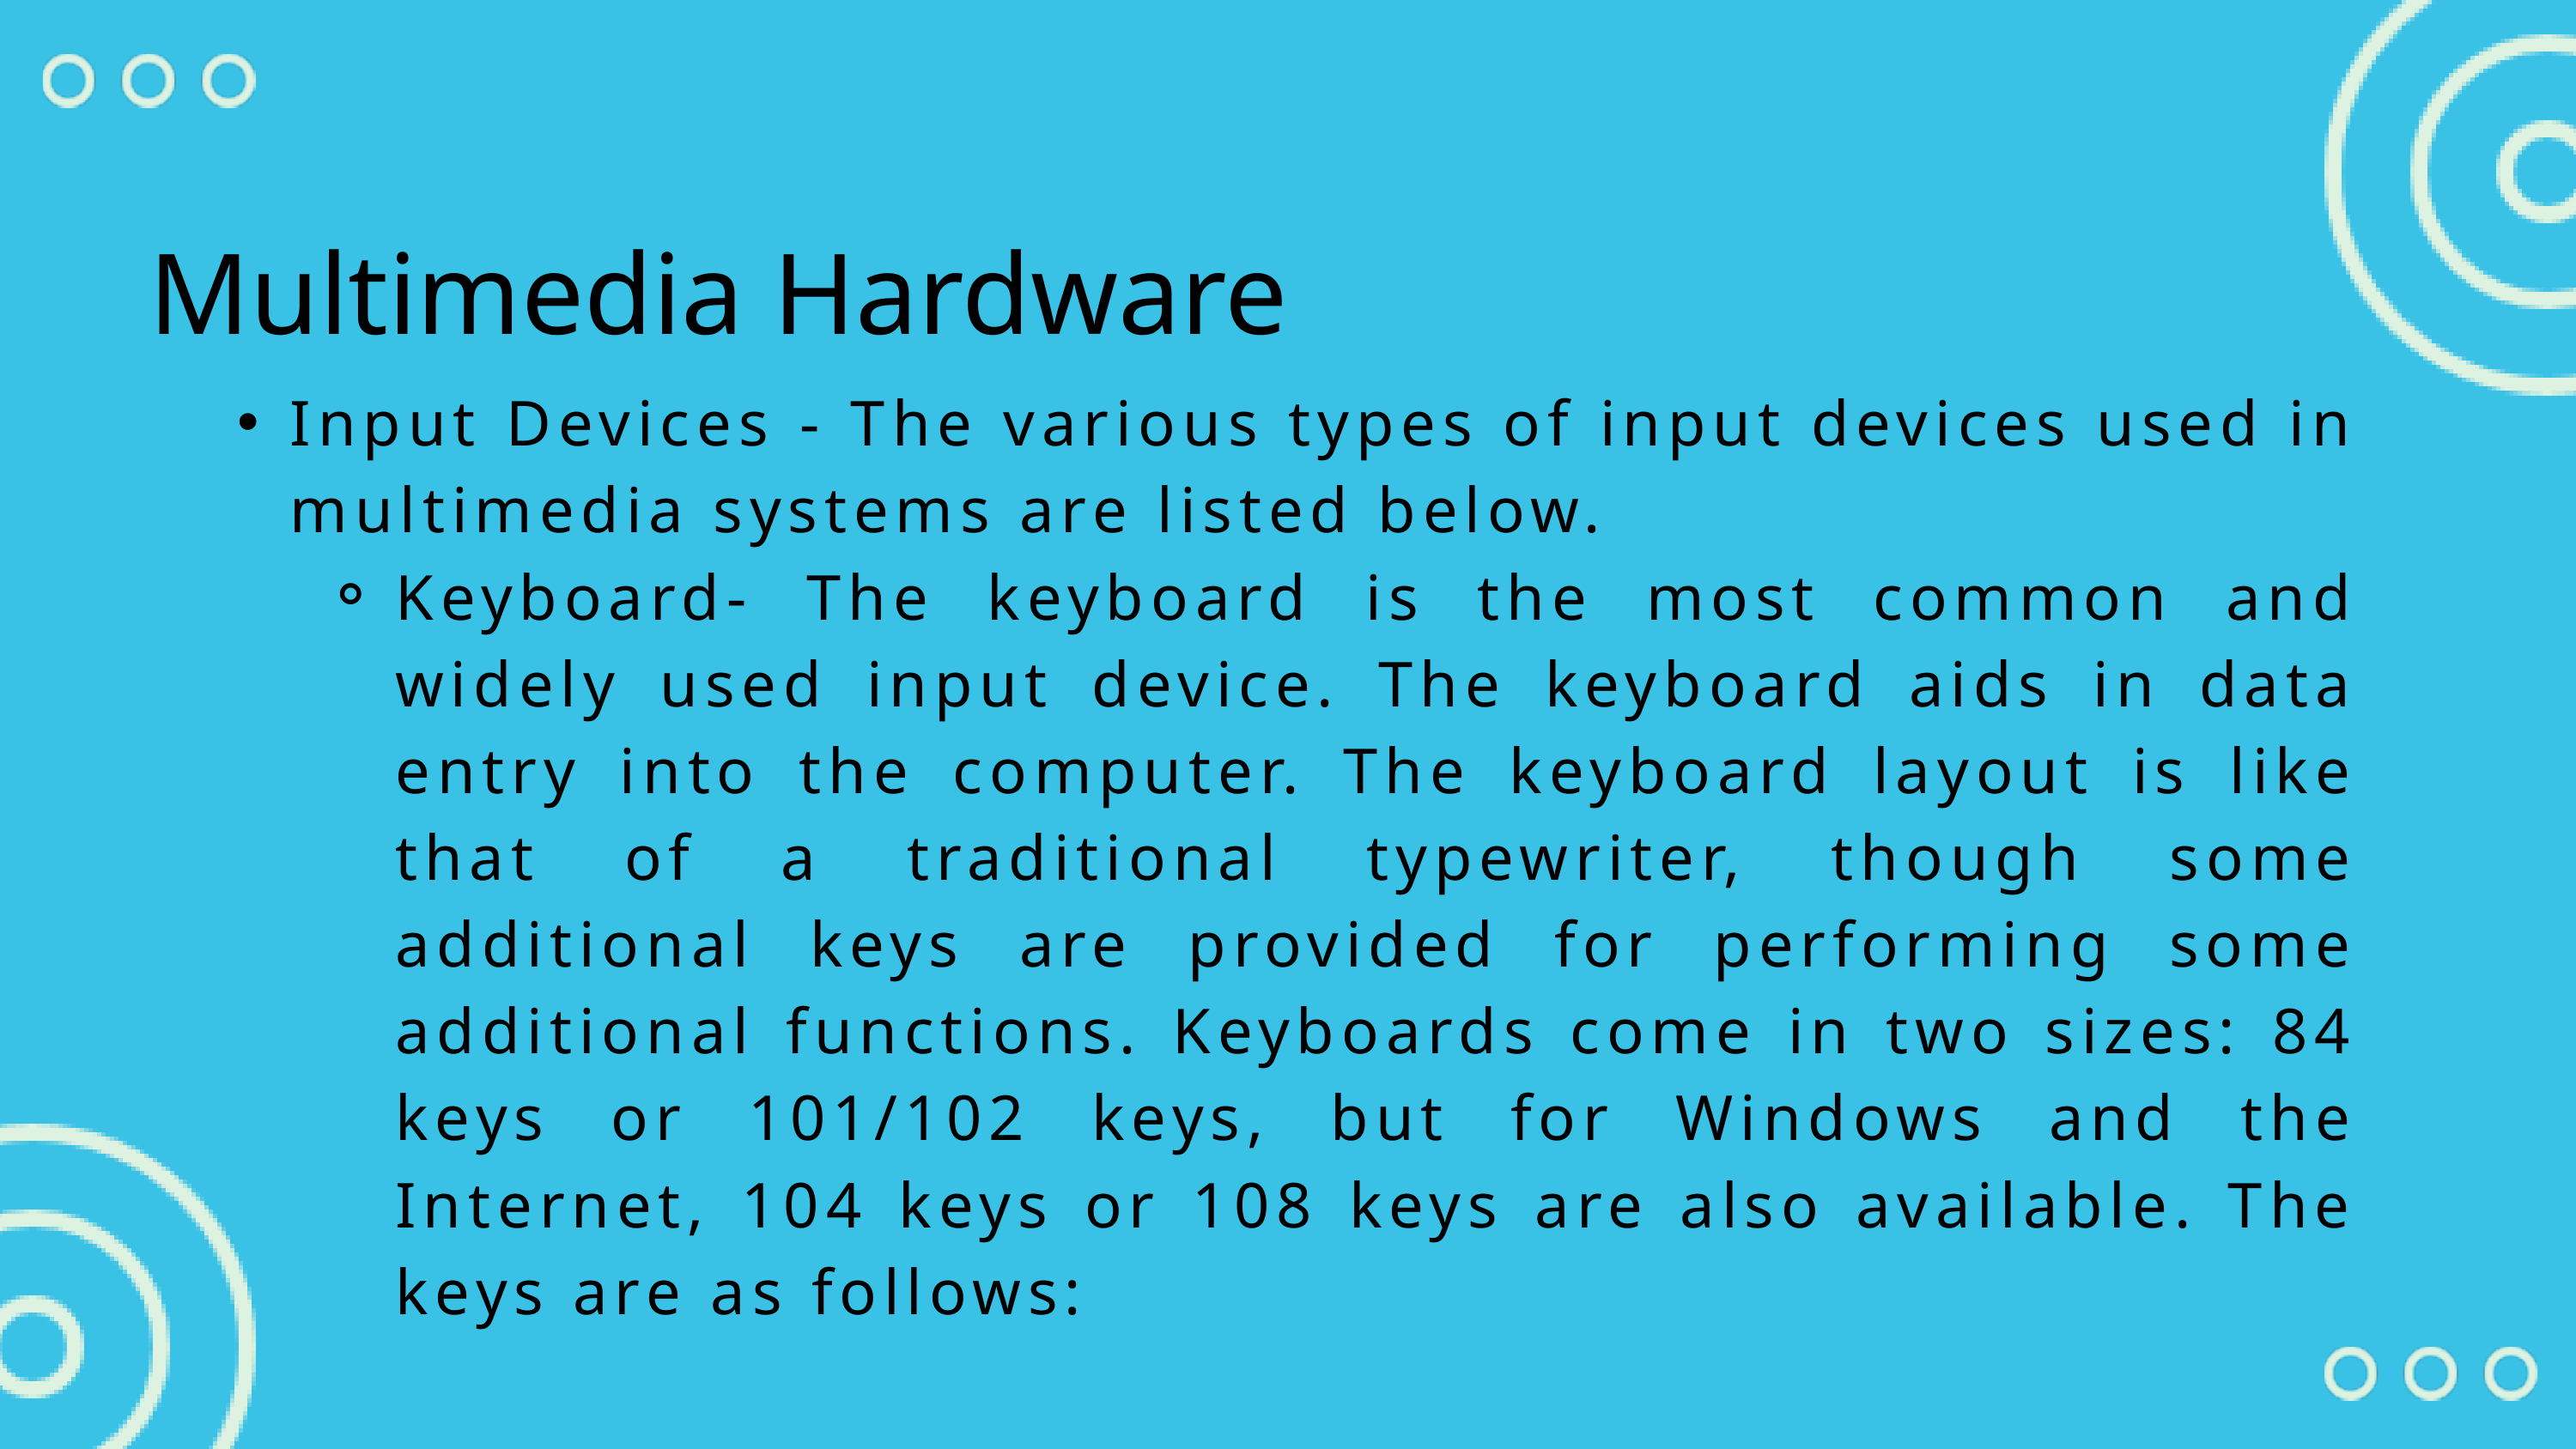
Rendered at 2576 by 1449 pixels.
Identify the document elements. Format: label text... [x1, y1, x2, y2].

text_box [42, 54, 256, 108]
text_box Multimedia Hardware [149, 200, 2069, 357]
text_box [2360, 1347, 2538, 1401]
text_box Input Devices - The various types of input devices used in multimedia systems are listed below. Keyboard- The keyboard is the most common and widely used input device. The keyboard aids in data entry into the computer. The keyboard layout is like that of a traditional typewriter, though some additional keys are provided for performing some additional functions. Keyboards come in two sizes: 84 keys or 101/102 keys, but for Windows and the Internet, 104 keys or 108 keys are also available. The keys are as follows: [184, 371, 2360, 1414]
text_box [0, 1124, 256, 1449]
text_box [2324, 0, 2576, 396]
